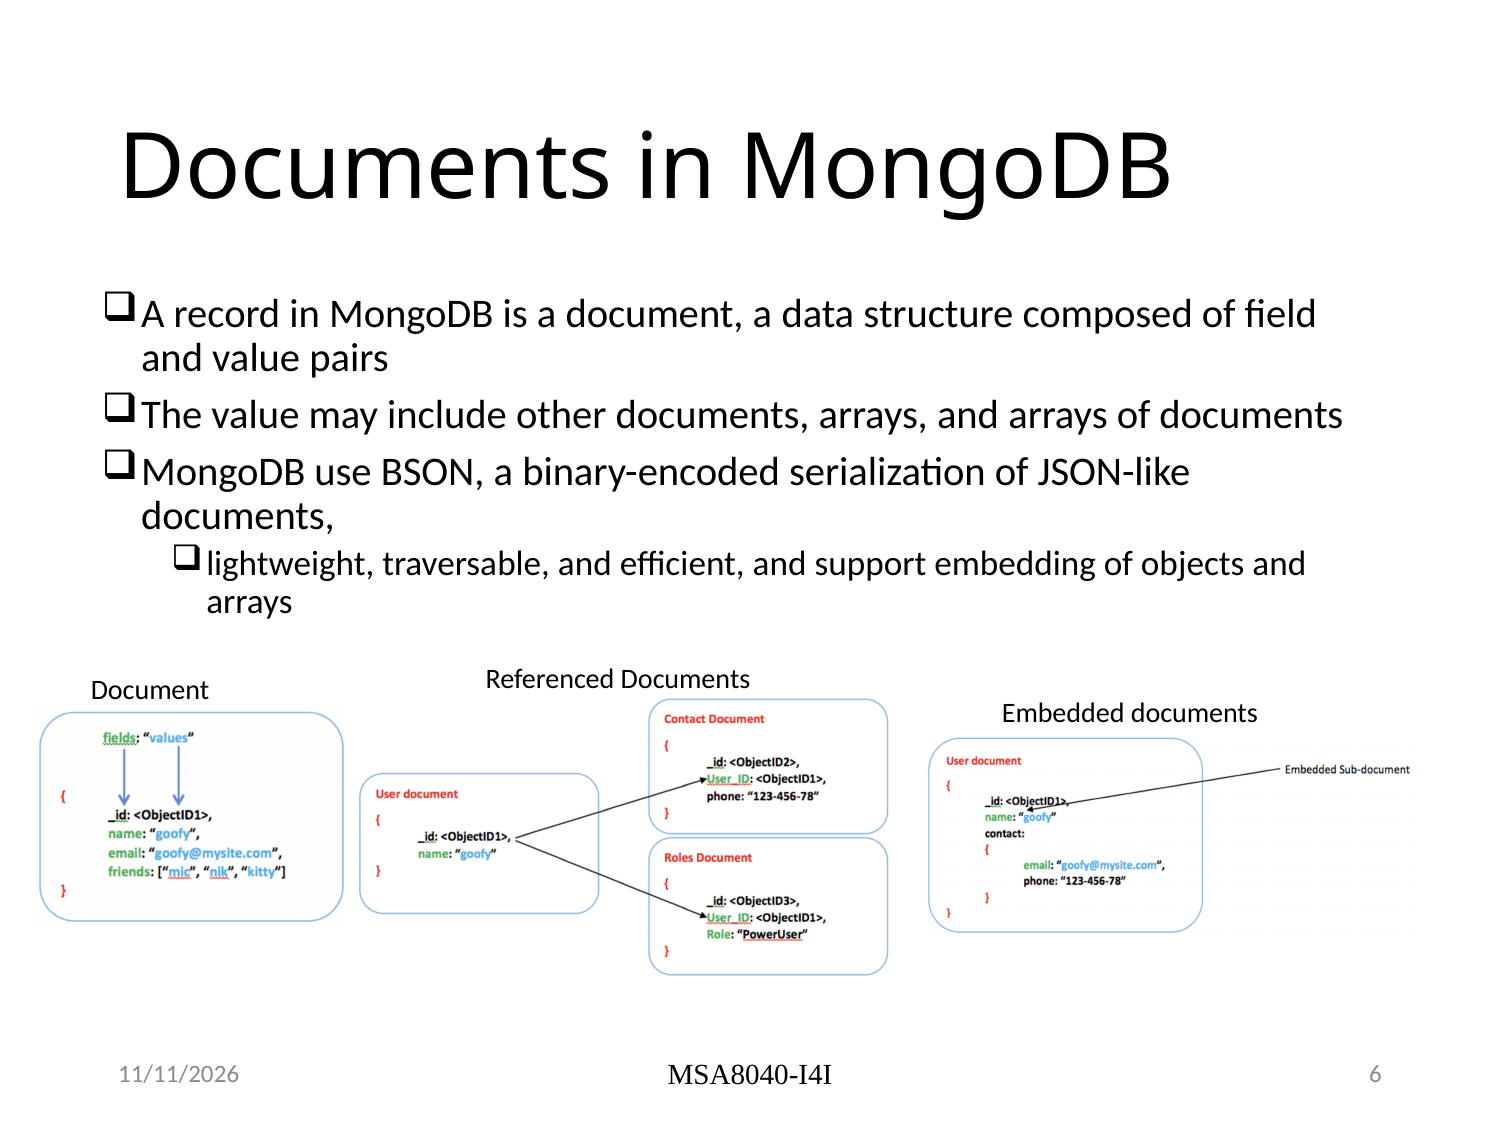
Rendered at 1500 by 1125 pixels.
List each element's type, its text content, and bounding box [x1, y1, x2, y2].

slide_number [103, 1042, 441, 1103]
list A record in MongoDB is a document, a data structure composed of field and value pairs The value may include other documents, arrays, and arrays of documents MongoDB use BSON, a binary-encoded serialization of JSON-like documents, lightweight, traversable, and efficient, and support embedding of objects and arrays [86, 284, 1381, 653]
title Documents in MongoDB [103, 59, 1397, 278]
slide_number 6 [1059, 1042, 1397, 1103]
picture [917, 722, 1417, 947]
text_box Embedded documents [987, 687, 1274, 722]
picture [30, 687, 897, 982]
text_box Document [76, 664, 225, 699]
footer MSA8040-I4I [496, 1042, 1004, 1103]
text_box Referenced Documents [470, 652, 766, 687]
